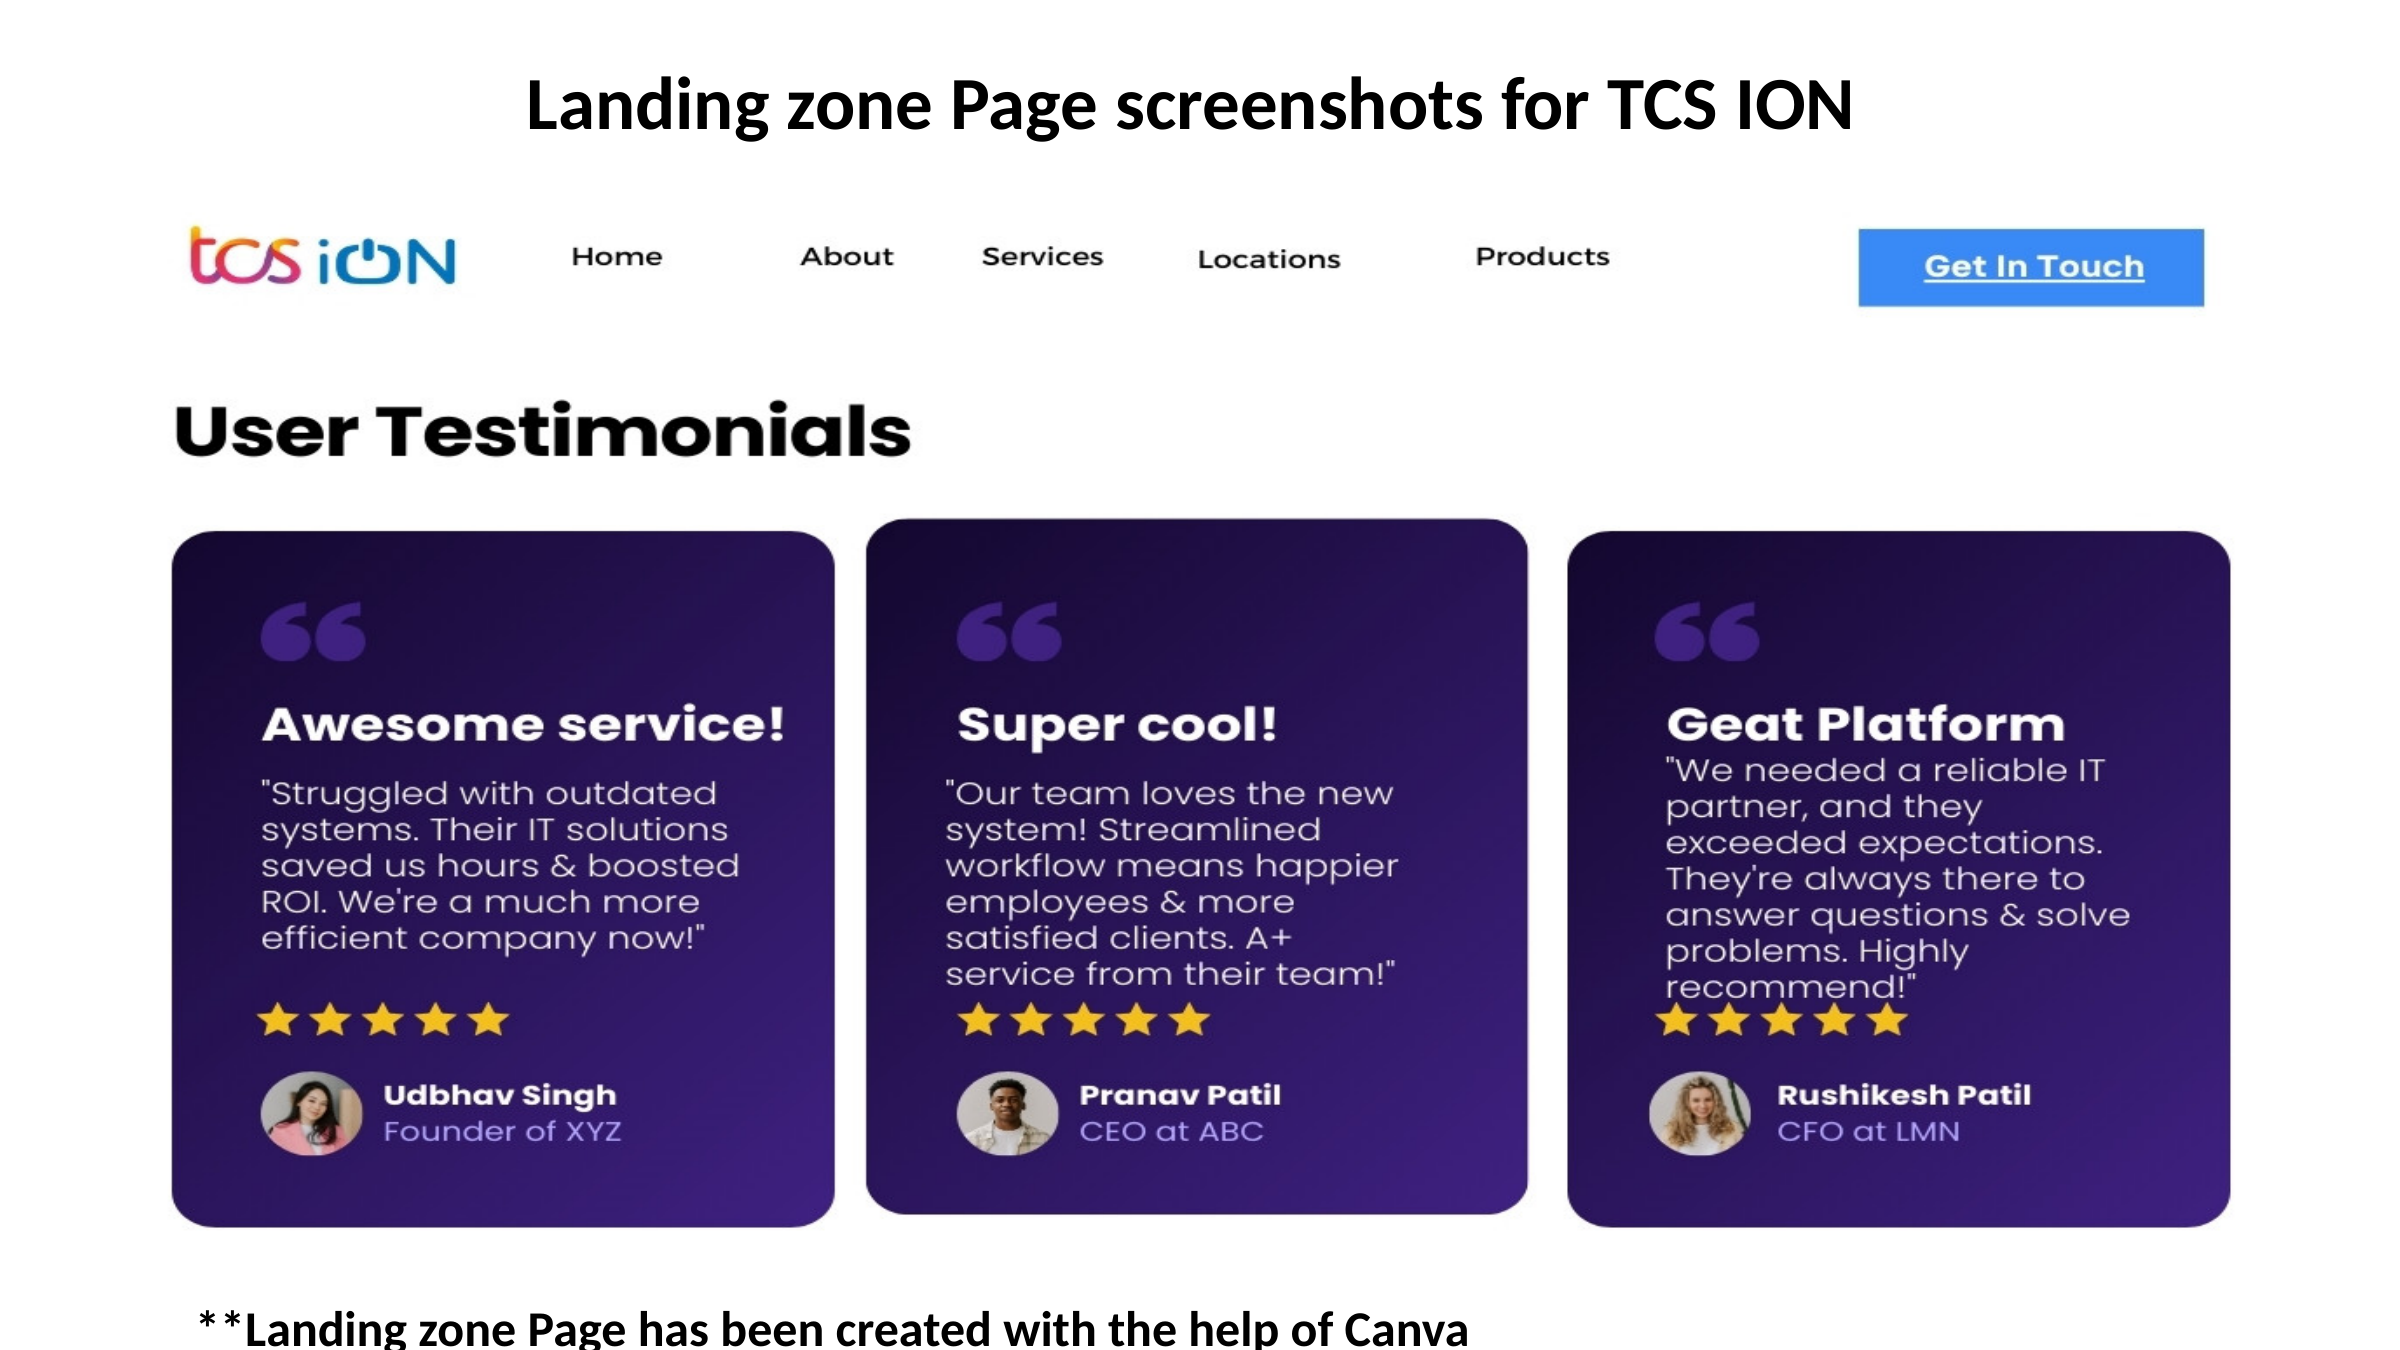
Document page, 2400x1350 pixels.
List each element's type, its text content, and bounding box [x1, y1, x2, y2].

text_box Landing zone Page screenshots for TCS ION [330, 22, 2070, 144]
picture [85, 144, 2318, 1300]
text_box **Landing zone Page has been created with the help of Canva [174, 1300, 1491, 1350]
